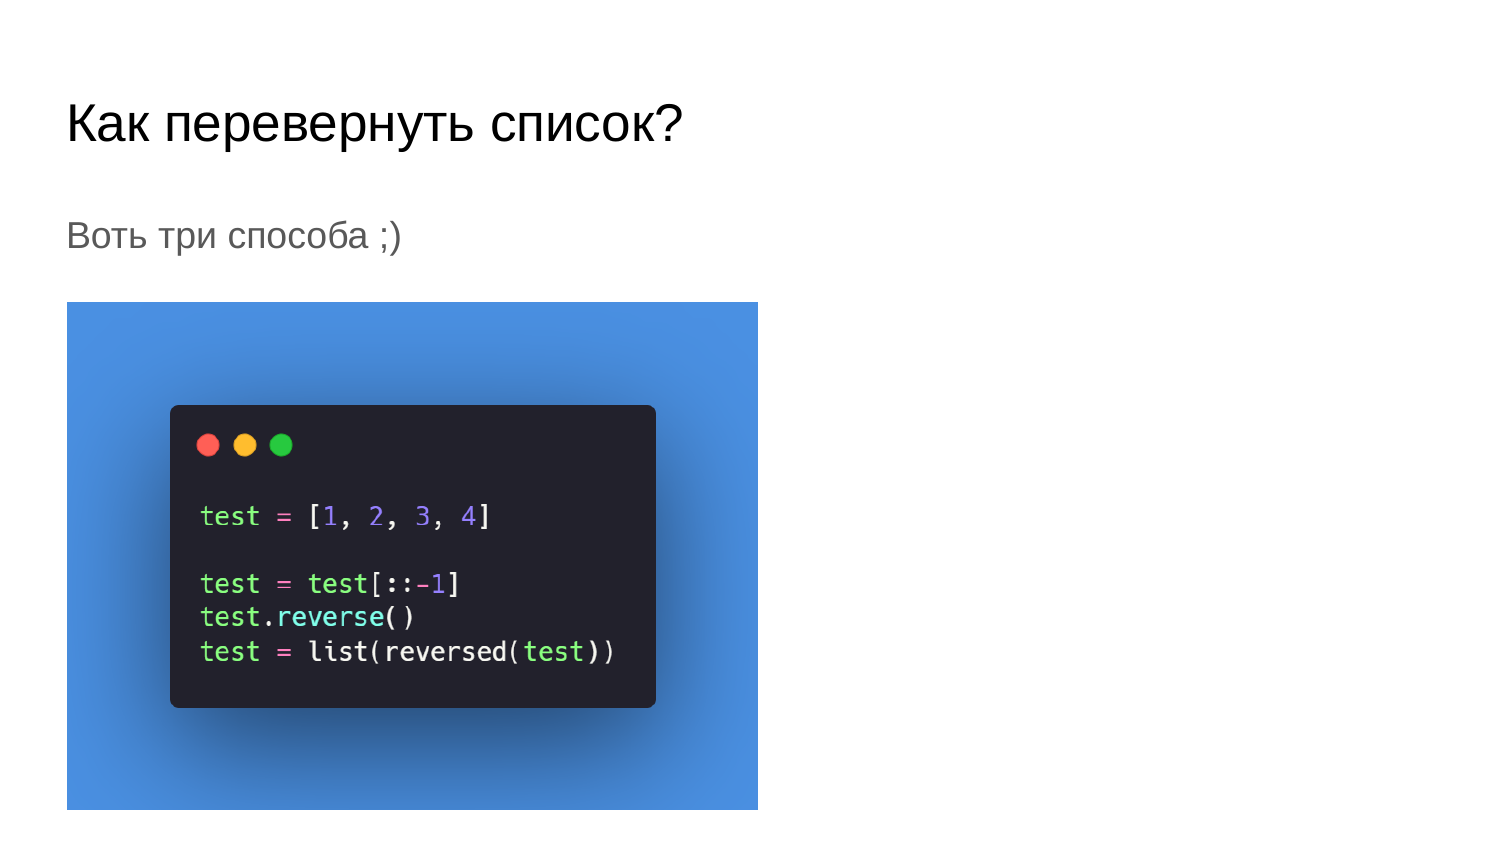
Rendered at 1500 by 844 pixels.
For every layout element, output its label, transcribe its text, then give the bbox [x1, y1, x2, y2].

title Как перевернуть список? [51, 72, 1449, 167]
list Воть три способа ;) [51, 189, 1449, 750]
picture [67, 302, 758, 811]
